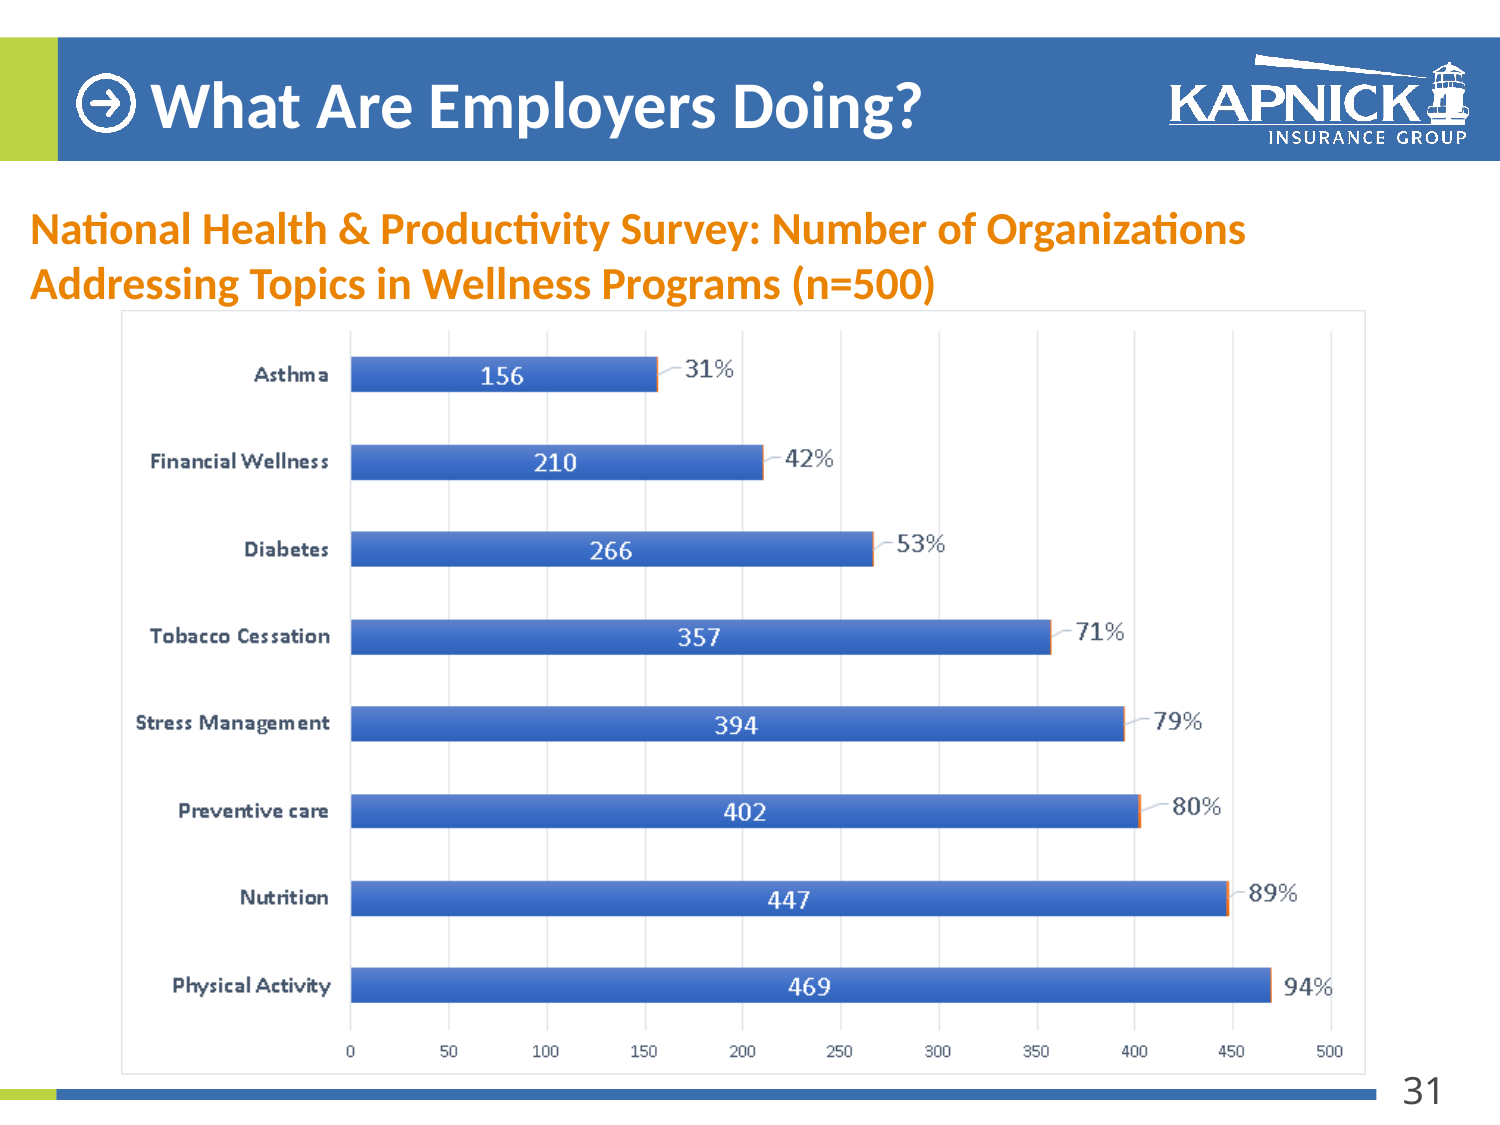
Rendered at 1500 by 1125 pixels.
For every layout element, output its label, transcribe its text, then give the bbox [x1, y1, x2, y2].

picture [1169, 54, 1469, 144]
picture [76, 73, 136, 133]
title What Are Employers Doing? [150, 60, 1308, 175]
text_box National Health & Productivity Survey: Number of Organizations Addressing Topics in Wellness Programs (n=500) [29, 196, 1457, 311]
picture [120, 310, 1366, 1076]
